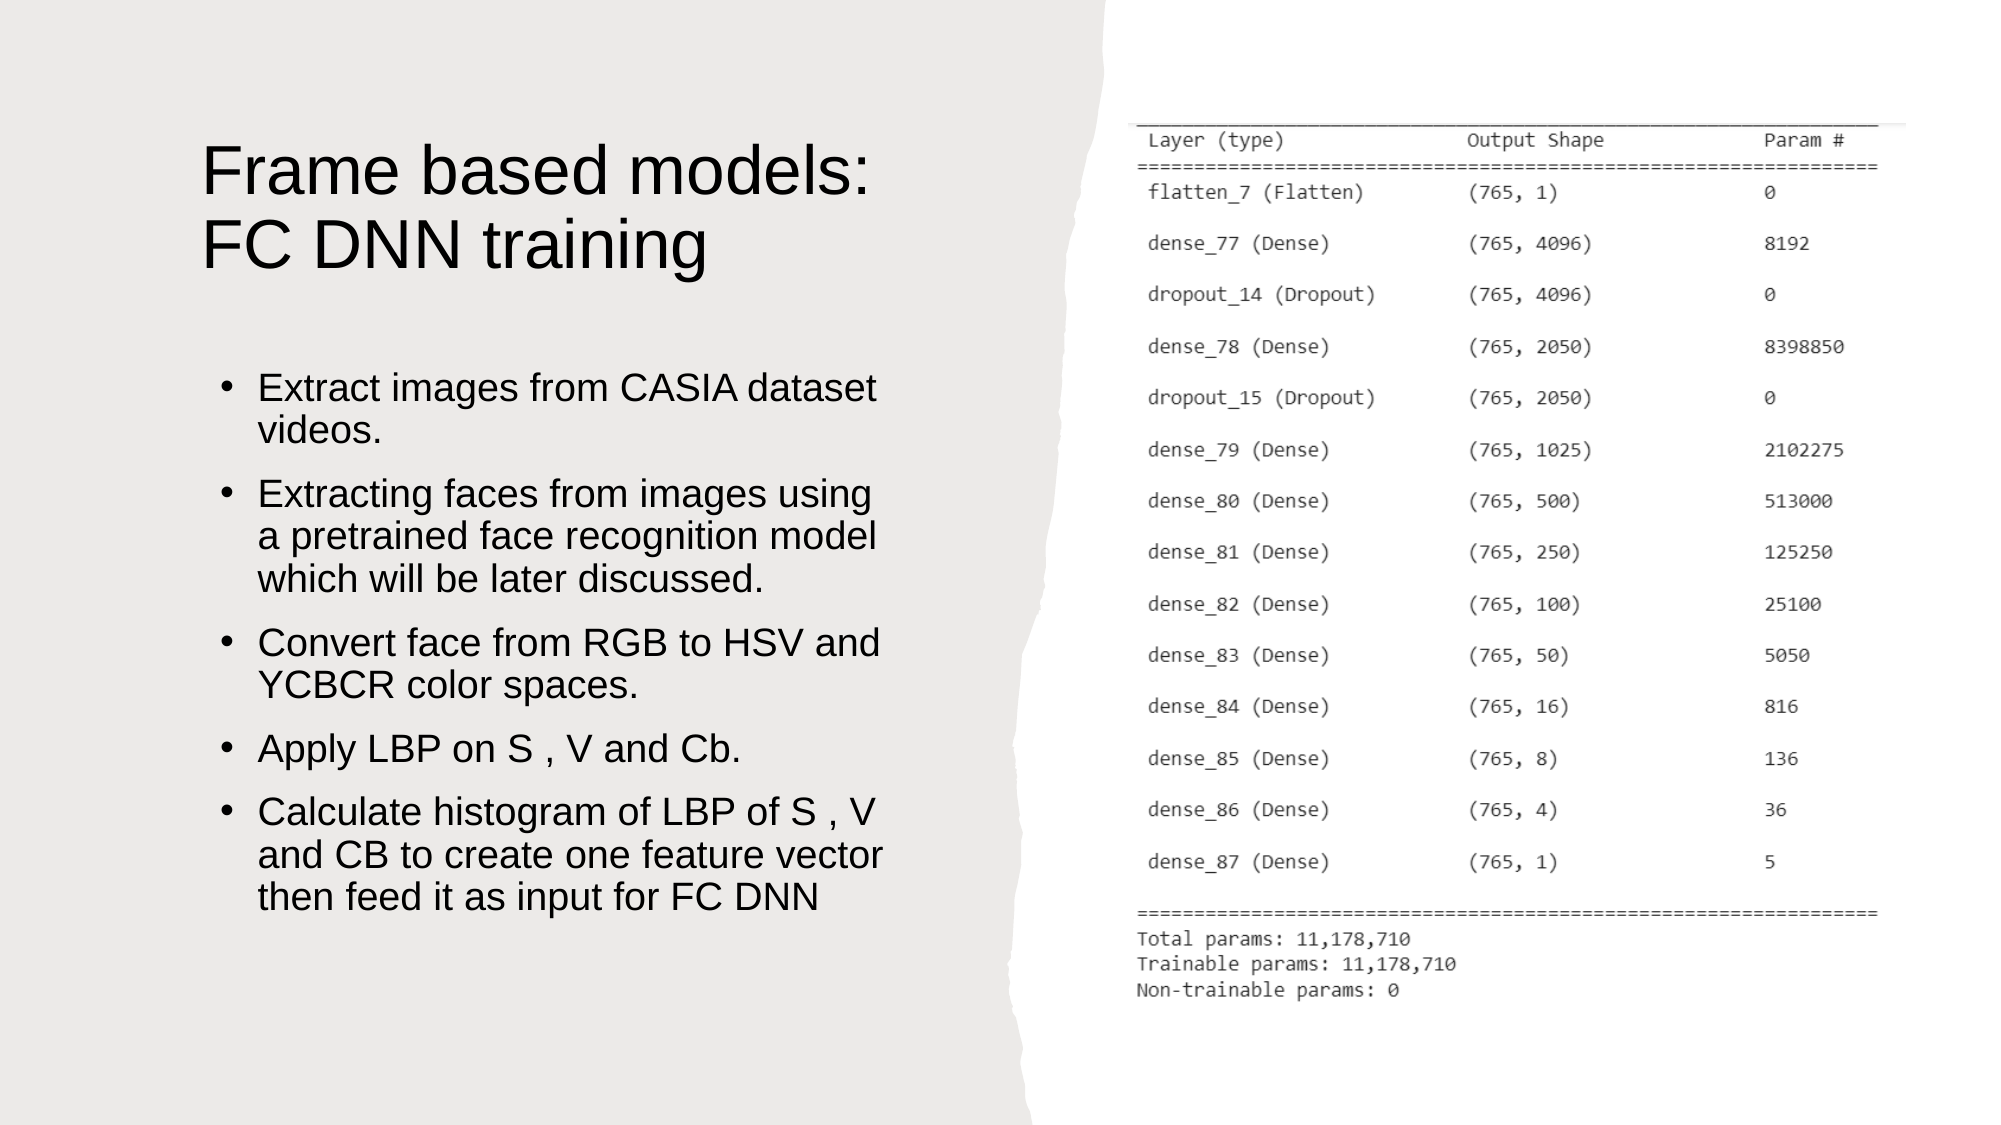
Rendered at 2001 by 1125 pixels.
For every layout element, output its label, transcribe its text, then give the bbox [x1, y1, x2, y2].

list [1128, 123, 1906, 1005]
list Extract images from CASIA dataset videos. Extracting faces from images using a pretrained face recognition model which will be later discussed. Convert face from RGB to HSV and YCBCR color spaces. Apply LBP on S , V and Cb. Calculate histogram of LBP of S , V and CB to create one feature vector then feed it as input for FC DNN [186, 359, 915, 1002]
text_box [1009, 0, 2000, 1125]
text_box [0, 0, 1107, 1125]
title Frame based models: FC DNN training [186, 99, 972, 319]
